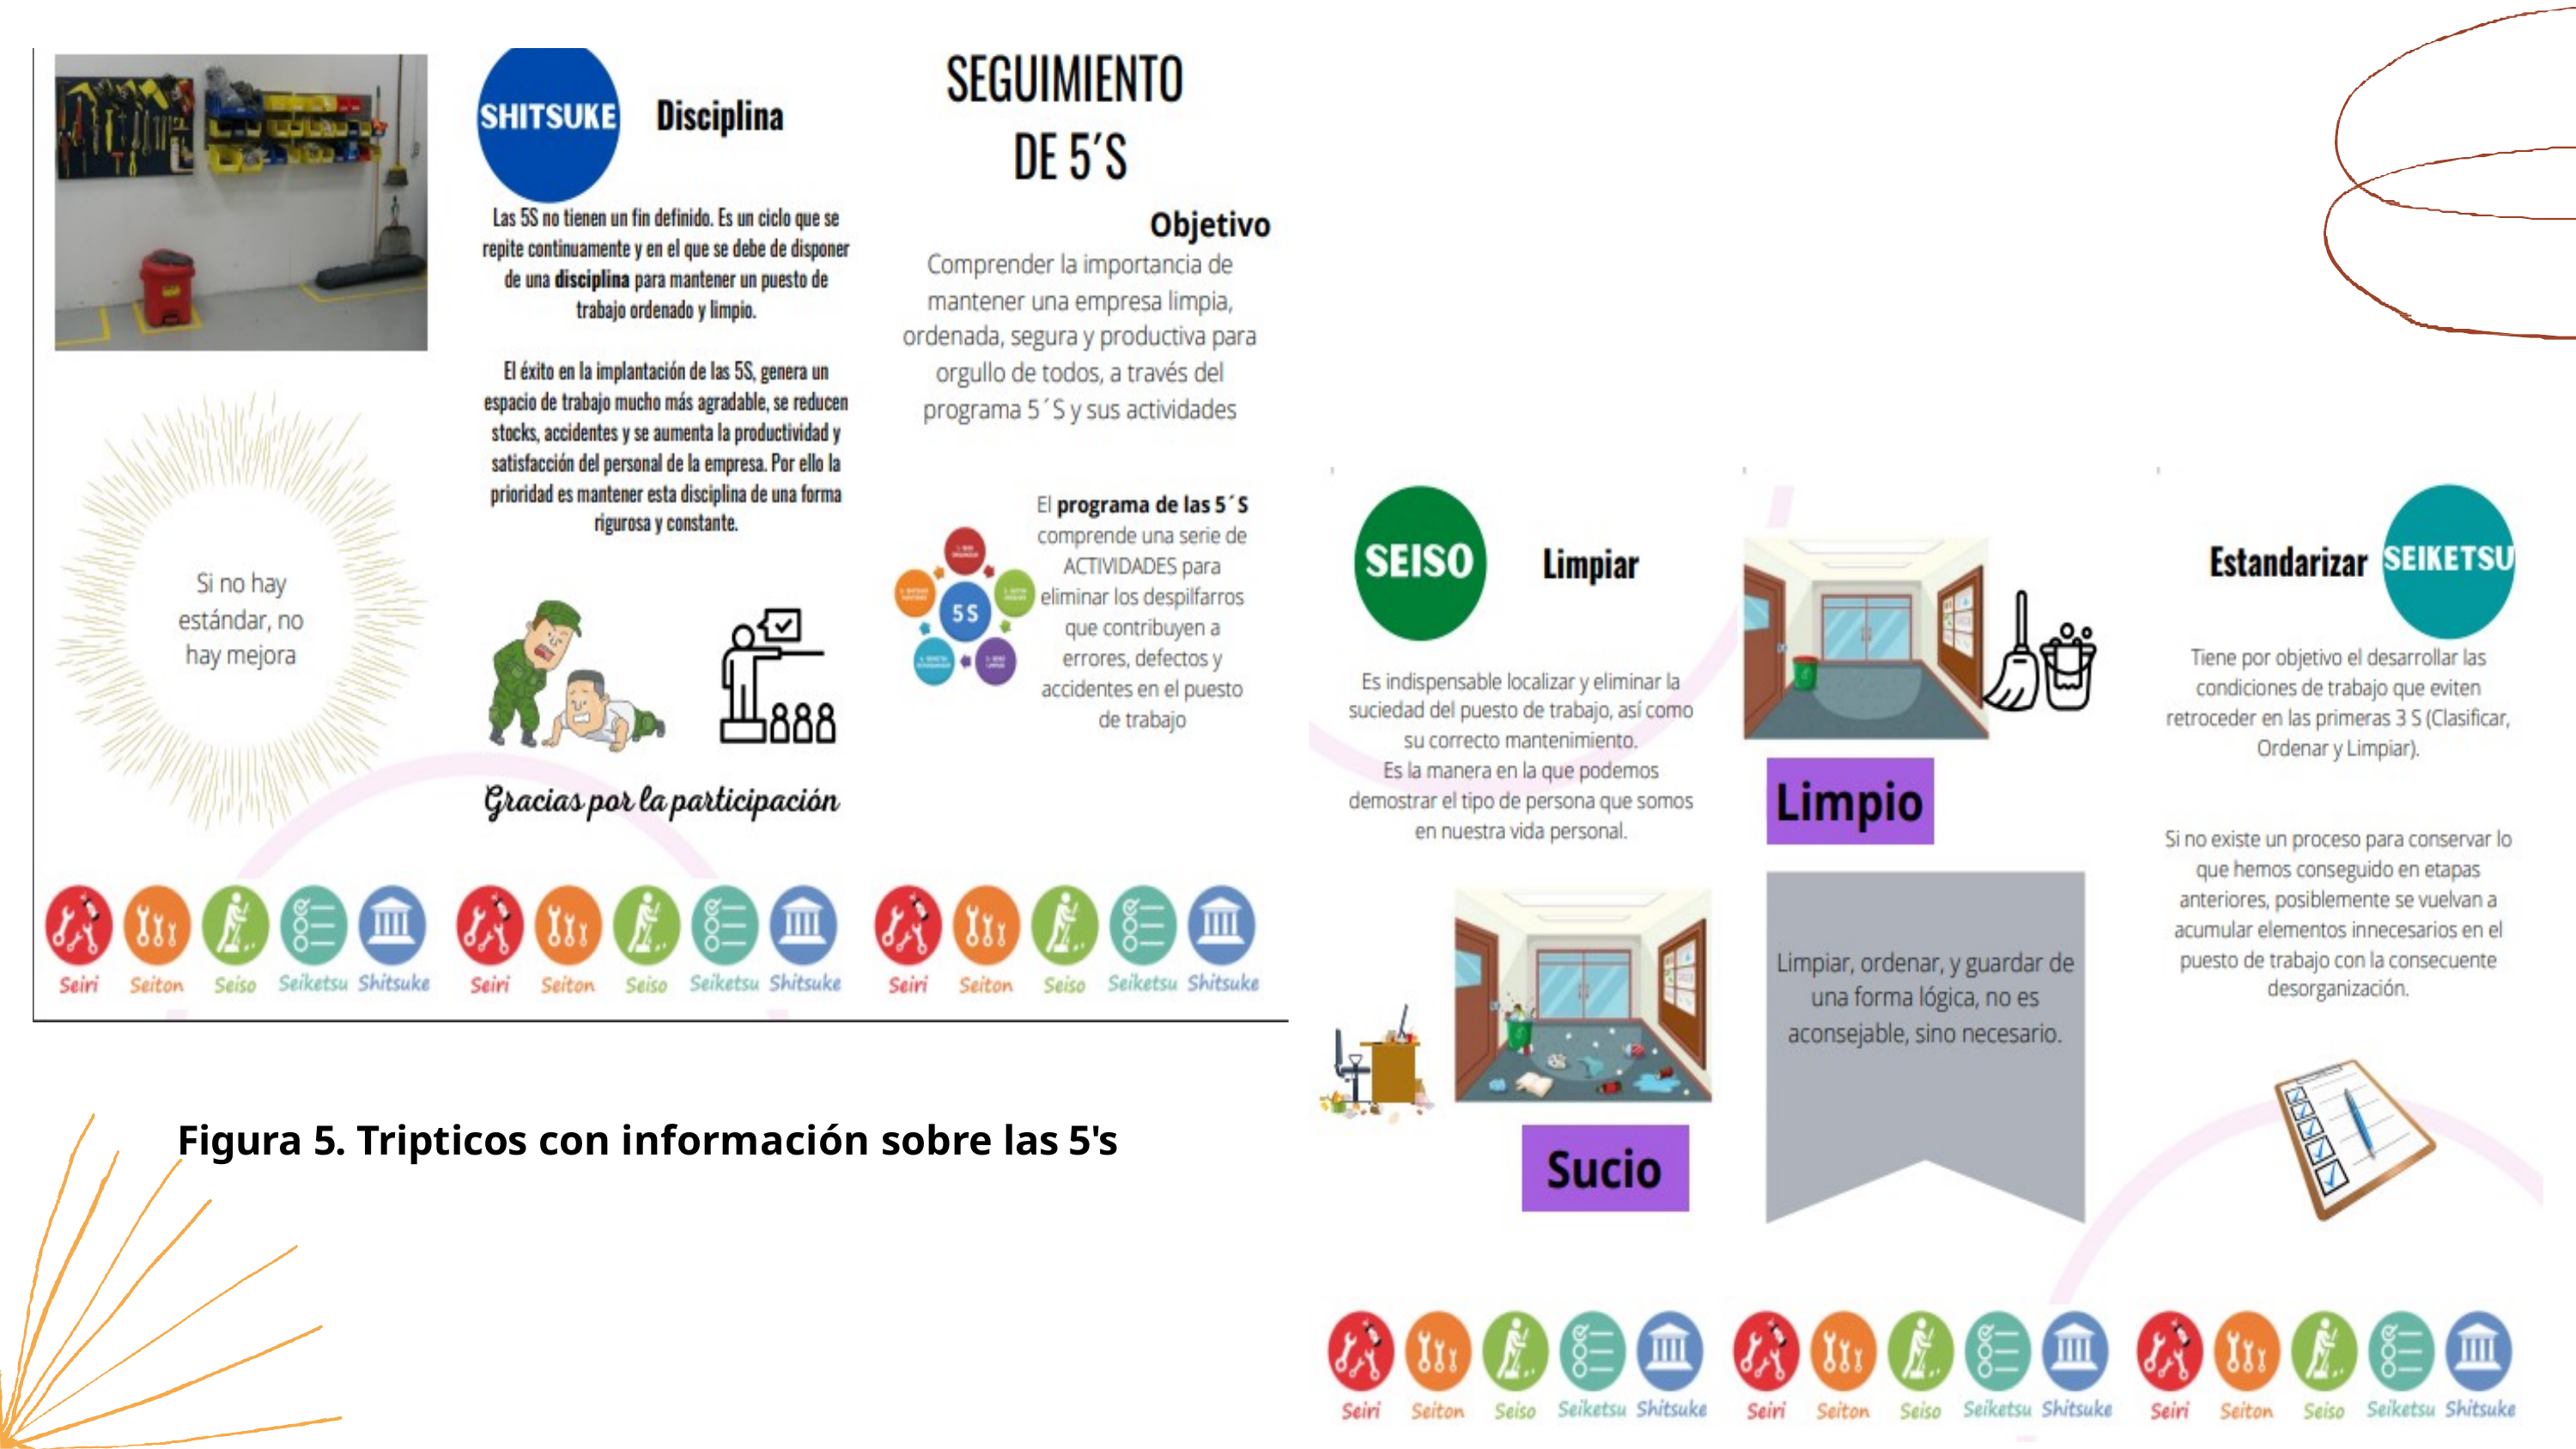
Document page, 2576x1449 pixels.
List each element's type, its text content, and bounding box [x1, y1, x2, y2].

picture [33, 48, 1289, 1022]
picture [1309, 467, 2543, 1442]
text_box [2324, 7, 2576, 340]
picture [0, 1113, 343, 1449]
text_box Figura 5. Tripticos con información sobre las 5's [343, 1113, 1129, 1163]
